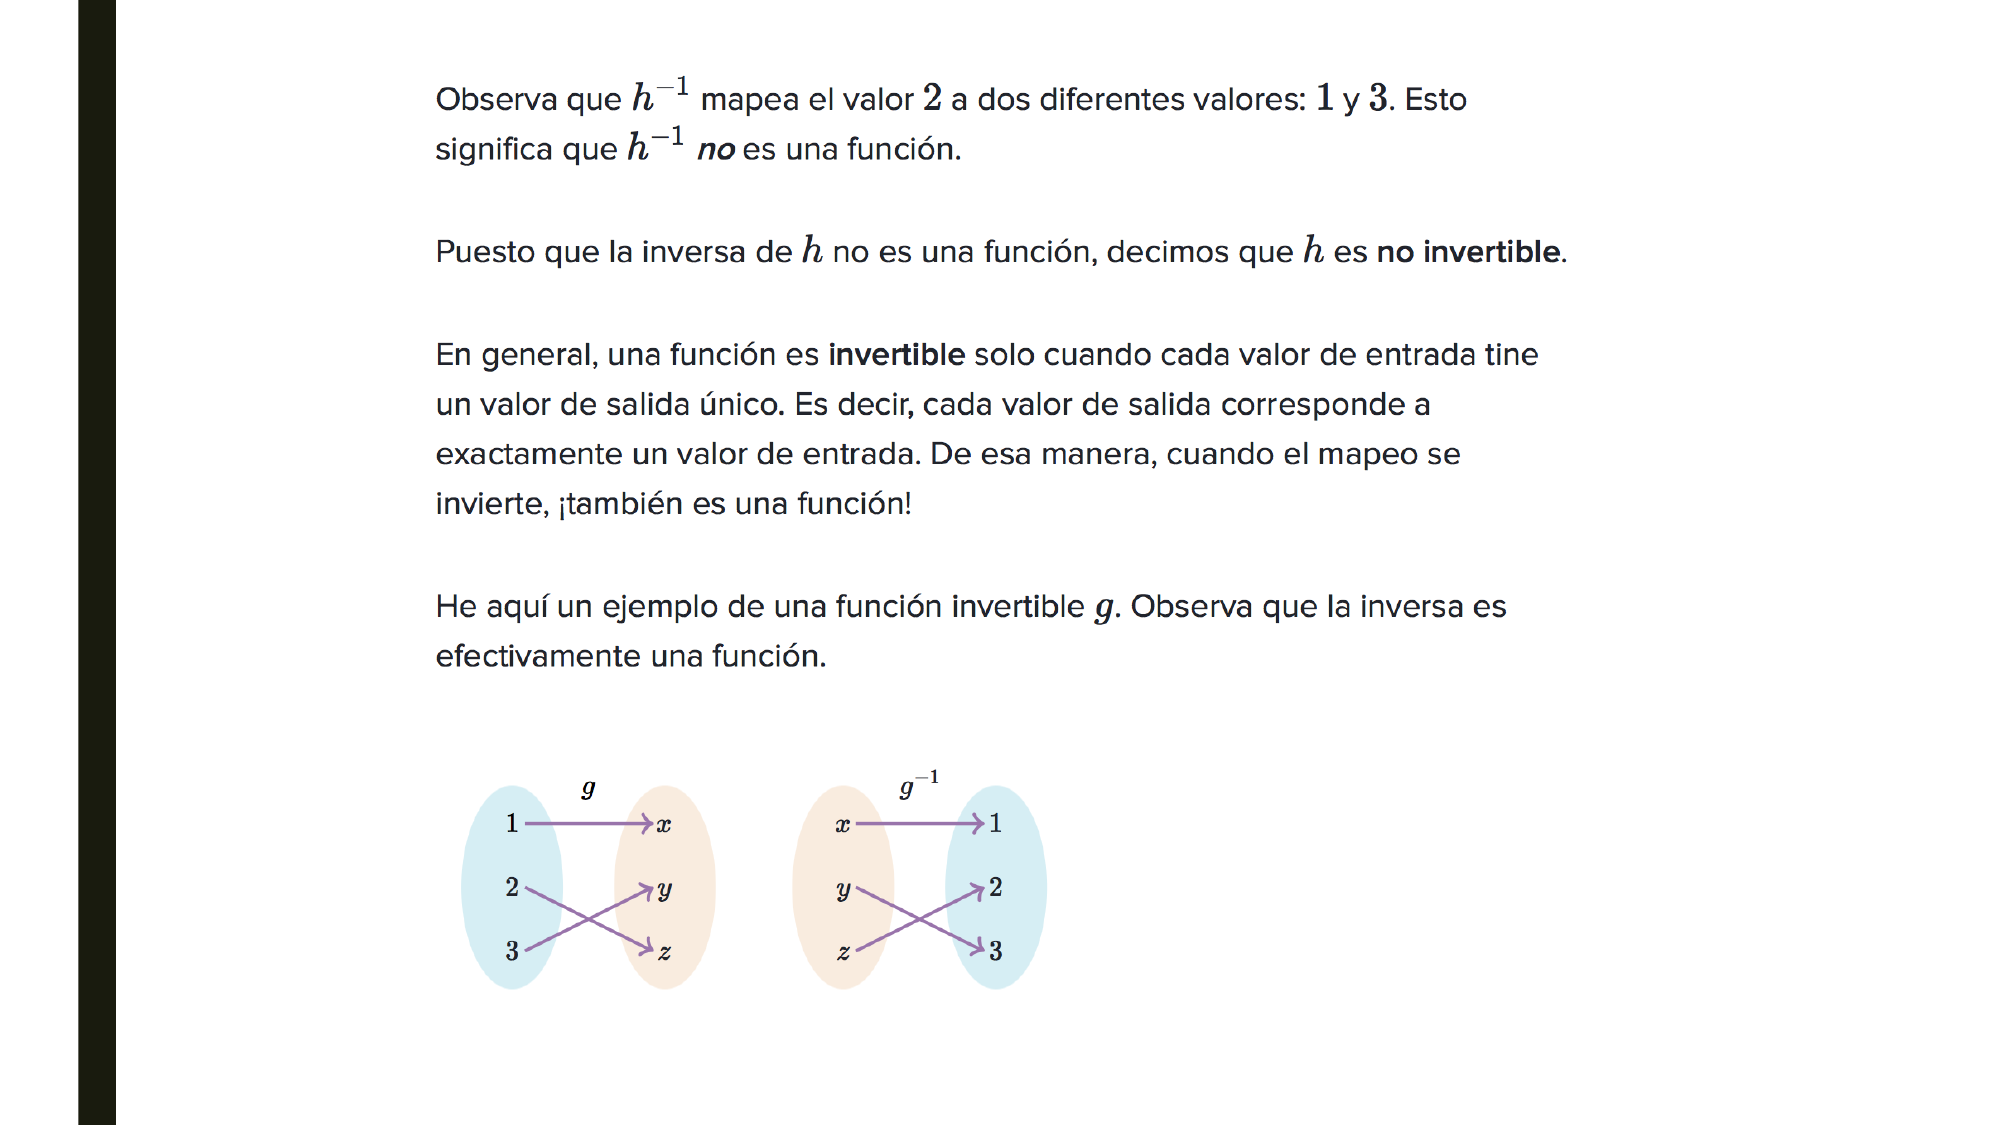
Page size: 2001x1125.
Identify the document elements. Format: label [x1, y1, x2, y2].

picture [407, 68, 1618, 1020]
